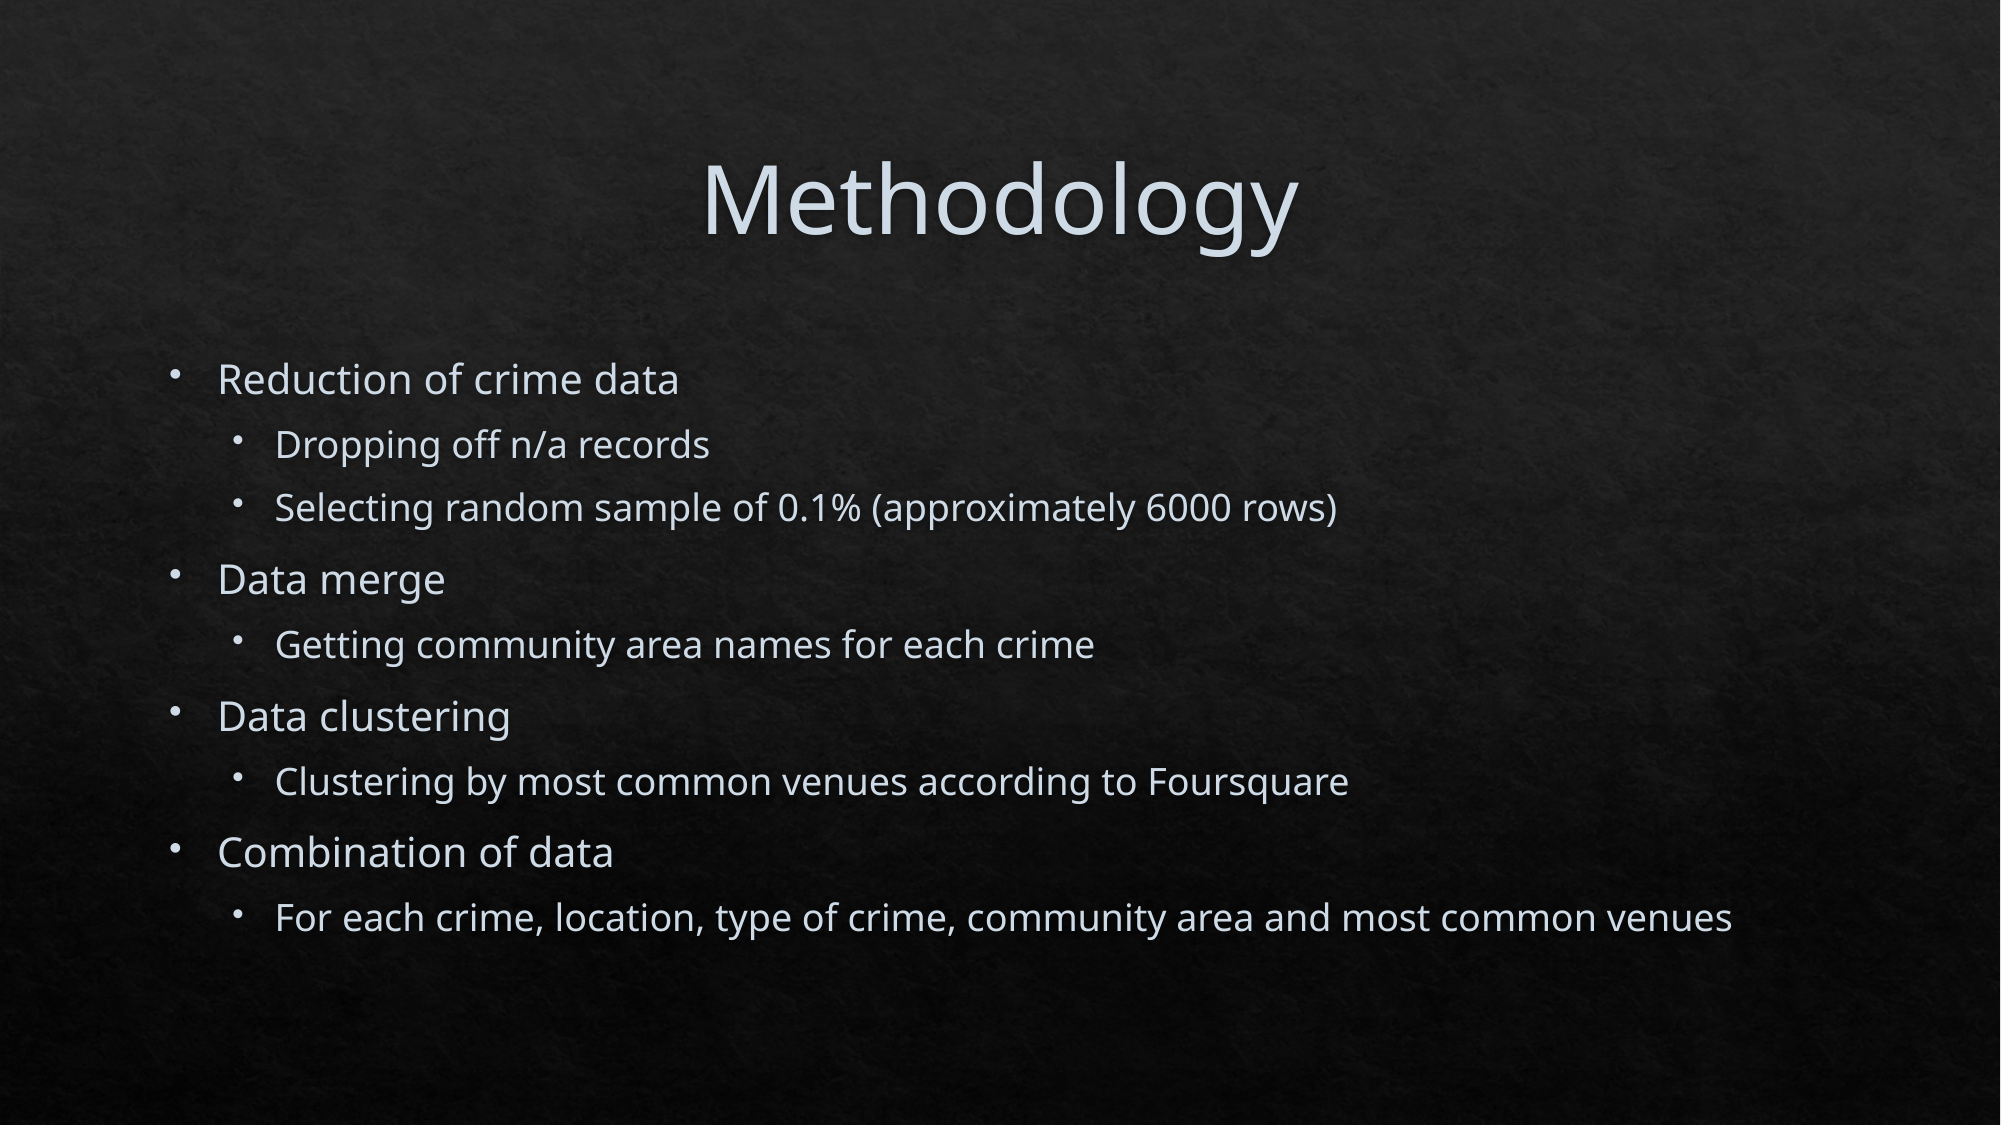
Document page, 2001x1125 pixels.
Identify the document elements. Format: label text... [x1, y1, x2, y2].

list Reduction of crime data Dropping off n/a records Selecting random sample of 0.1% (approximately 6000 rows) Data merge Getting community area names for each crime Data clustering Clustering by most common venues according to Foursquare Combination of data For each crime, location, type of crime, community area and most common venues [149, 340, 1849, 950]
title Methodology [149, 99, 1849, 307]
